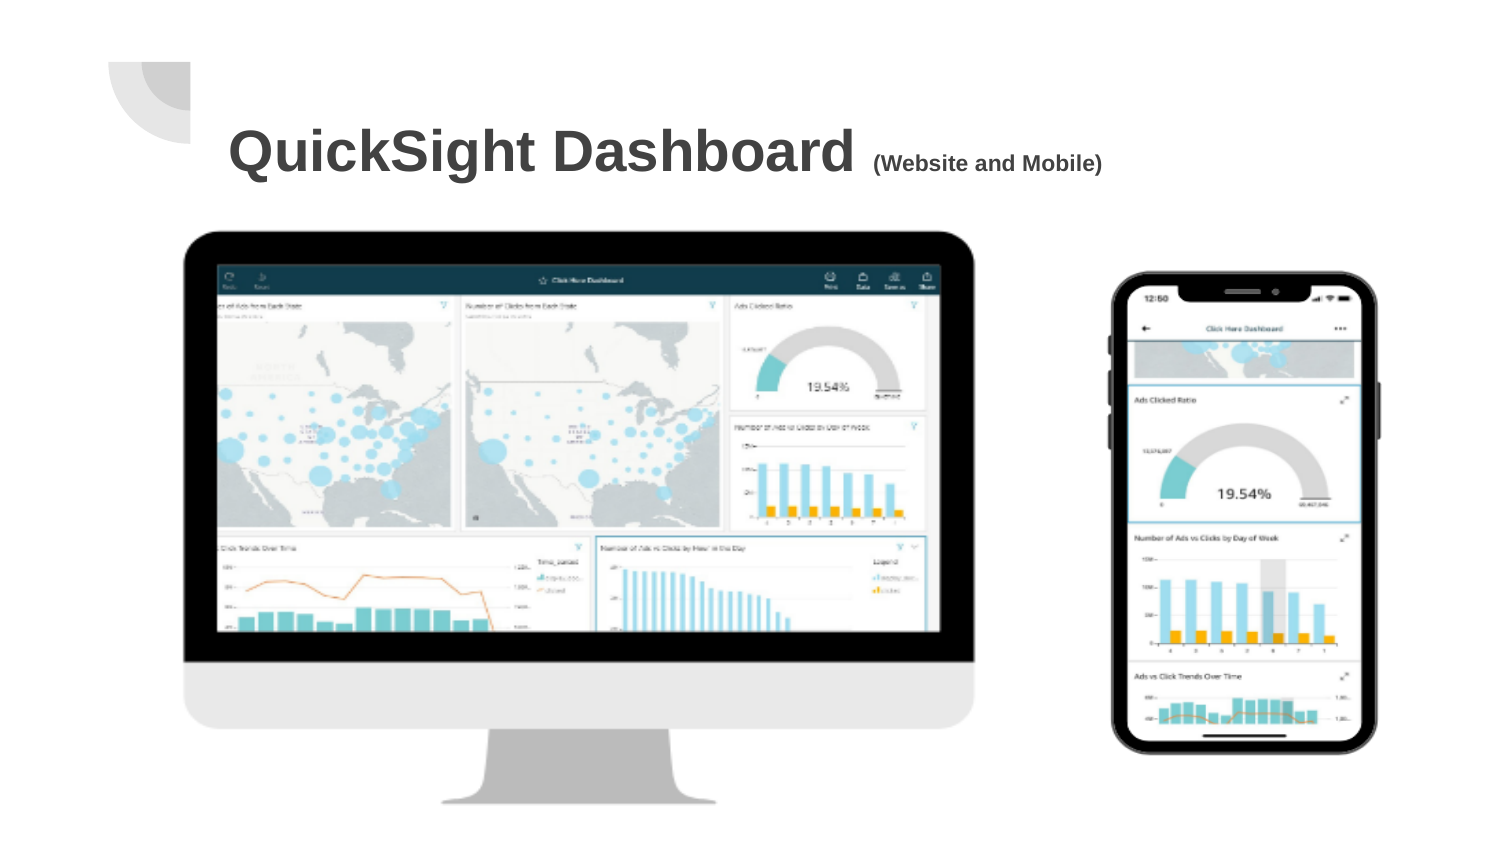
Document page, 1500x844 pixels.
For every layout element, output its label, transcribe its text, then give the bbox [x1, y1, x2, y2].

picture [178, 205, 985, 821]
title QuickSight Dashboard (Website and Mobile) [213, 98, 1500, 263]
picture [1092, 261, 1386, 765]
